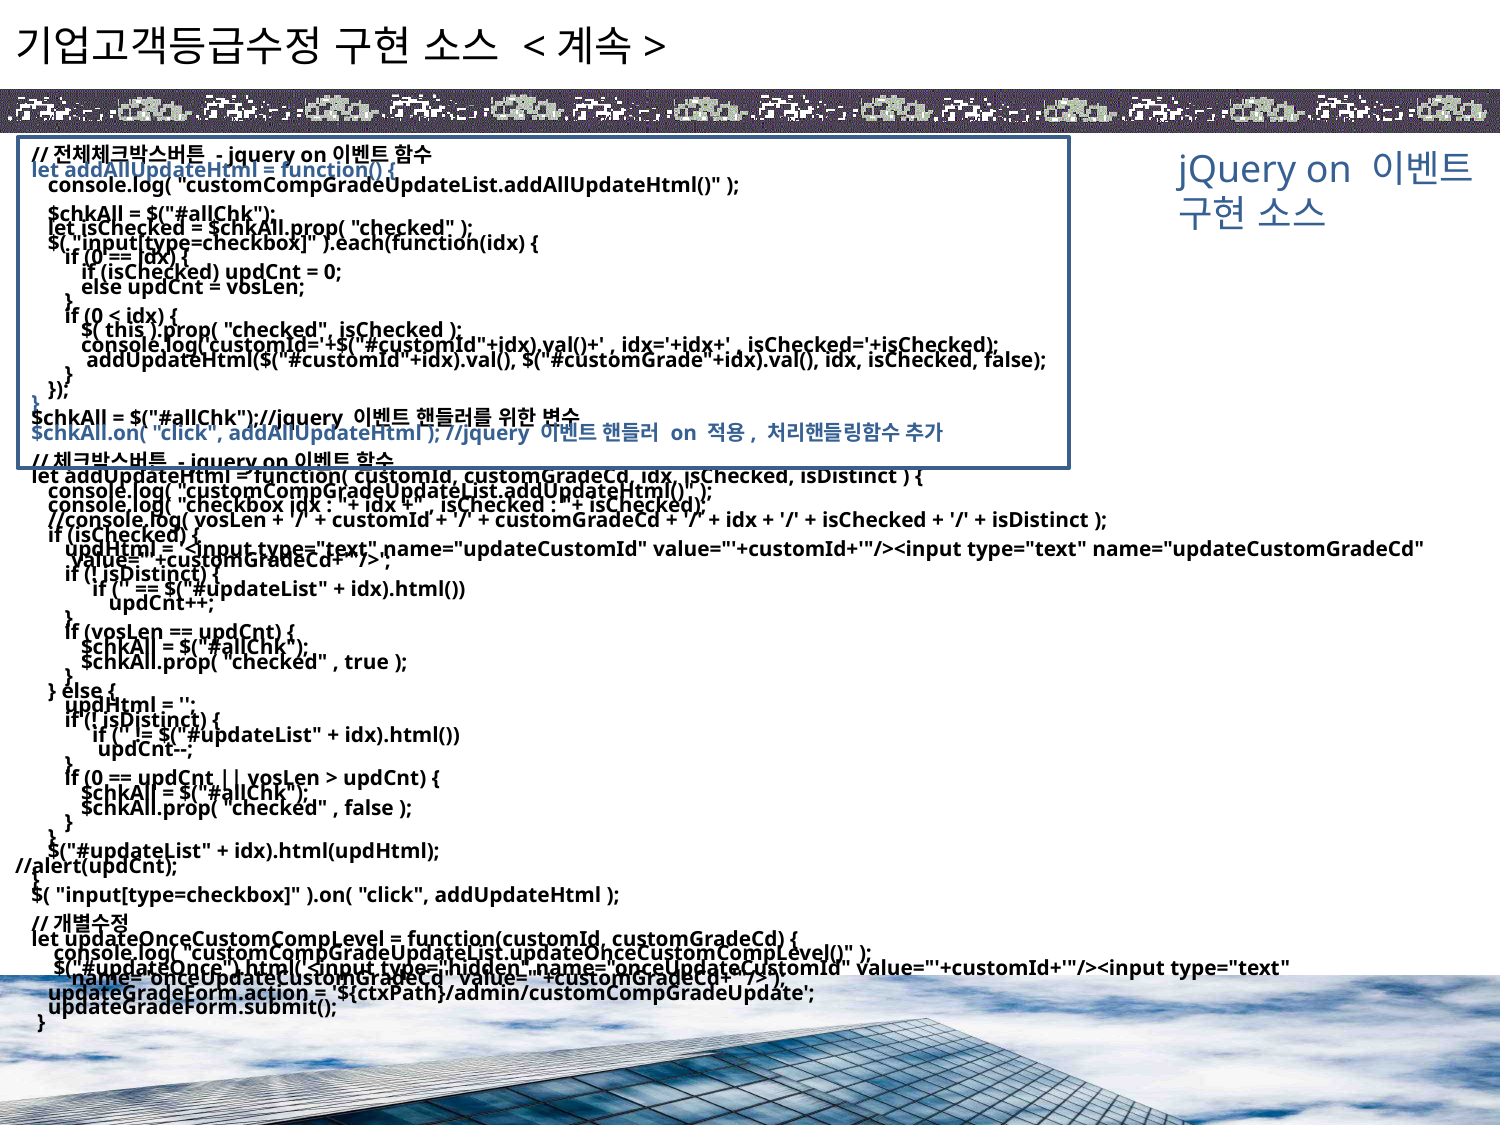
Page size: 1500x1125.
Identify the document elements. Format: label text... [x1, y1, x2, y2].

picture [0, 89, 1500, 133]
text_box jQuery on 이벤트 구현 소스 [1163, 144, 1500, 242]
title 기업고객등급수정 구현 소스 <계속> [0, 0, 1500, 88]
text_box [16, 144, 1071, 470]
picture [0, 975, 1500, 1125]
list //전체체크박스버튼 - jquery on이벤트 함수 let addAllUpdateHtml = function() { console.log( "customCompGradeUpdateList.addAllUpdateHtml()" ); $chkAll = $("#allChk"); let isChecked = $chkAll.prop( "checked" ); $( "input[type=checkbox]" ).each(function(idx) { if (0 == idx) { if (isChecked) updCnt = 0; else updCnt = vosLen; } if (0 < idx) { $( this ).prop( "checked", isChecked ); console.log('customId='+$("#customId"+idx).val()+' , idx='+idx+' , isChecked='+isChecked); addUpdateHtml($("#customId"+idx).val(), $("#customGrade"+idx).val(), idx, isChecked, false); } }); } $chkAll = $("#allChk");//jquery 이벤트 핸들러를 위한 변수 $chkAll.on( "click", addAllUpdateHtml ); //jquery 이벤트 핸들러 on 적용, 처리핸들링함수 추가 //체크박스버튼 - jquery on이벤트 함수 let addUpdateHtml = function( customId, customGradeCd, idx, isChecked, isDistinct ) { console.log( "customCompGradeUpdateList.addUpdateHtml()" ); console.log( "checkbox idx : "+ idx +" , isChecked : "+ isChecked); //console.log( vosLen + '/' + customId + '/' + customGradeCd + '/' + idx + '/' + isChecked + '/' + isDistinct ); if (isChecked) { updHtml = '<input type="text" name="updateCustomId" value="'+customId+'"/><input type="text" name="updateCustomGradeCd" value="'+customGradeCd+'"/>'; if (! isDistinct) { if ('' == $("#updateList" + idx).html()) updCnt++; } if (vosLen == updCnt) { $chkAll = $("#allChk"); $chkAll.prop( "checked" , true ); } } else { updHtml = ''; if (! isDistinct) { if ('' != $("#updateList" + idx).html()) updCnt--; } if (0 == updCnt || vosLen > updCnt) { $chkAll = $("#allChk"); $chkAll.prop( "checked" , false ); } } $("#updateList" + idx).html(updHtml); //alert(updCnt); } $( "input[type=checkbox]" ).on( "click", addUpdateHtml ); //개별수정 let updateOnceCustomCompLevel = function(customId, customGradeCd) { console.log( "customCompGradeUpdateList.updateOnceCustomCompLevel()" ); $("#updateOnce").html('<input type="hidden" name="onceUpdateCustomId" value="'+customId+'"/><input type="text" name="onceUpdateCustomGradeCd" value="'+customGradeCd+'"/>'); updateGradeForm.action = '${ctxPath}/admin/customCompGradeUpdate'; updateGradeForm.submit(); } [0, 149, 1500, 975]
